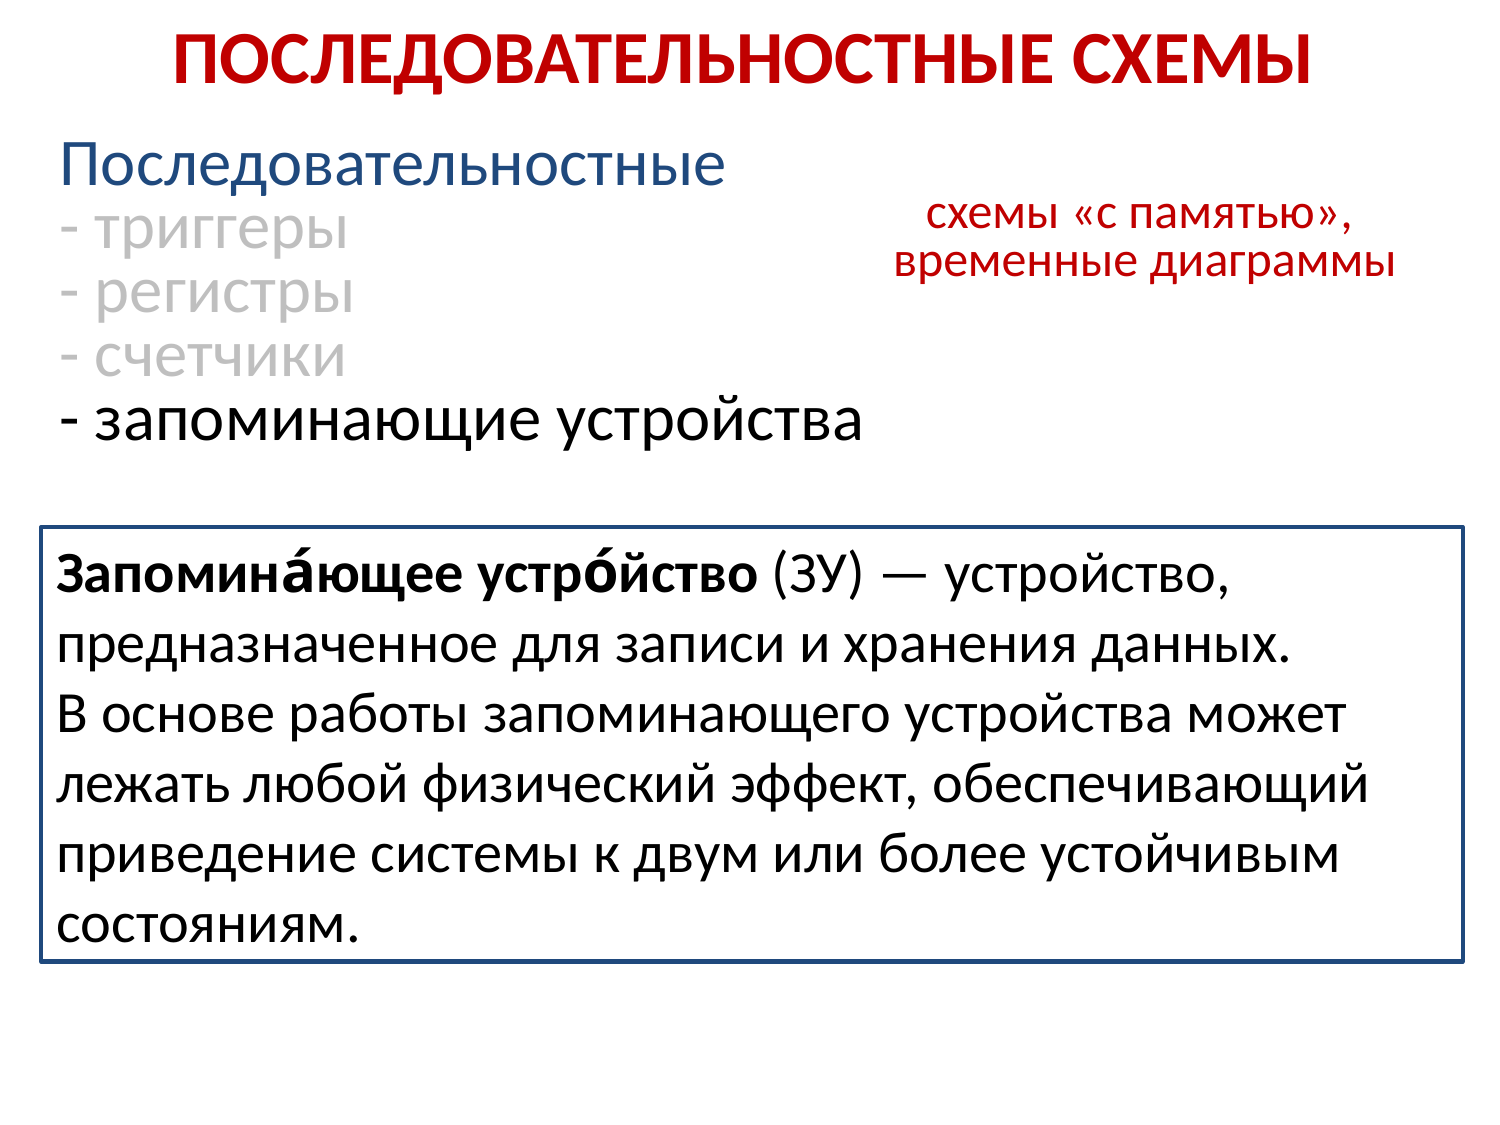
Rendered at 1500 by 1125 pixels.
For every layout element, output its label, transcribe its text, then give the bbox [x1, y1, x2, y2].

text_box схемы «с памятью», временные диаграммы [878, 182, 1412, 294]
title ПОСЛЕДОВАТЕЛЬНОСТНЫЕ СХЕМЫ [17, 5, 1471, 102]
text_box Последовательностные - триггеры - регистры - счетчики - запоминающие устройства [44, 126, 881, 461]
text_box Запомина́ющее устро́йство (ЗУ) — устройство, предназначенное для записи и хранения данных. В основе работы запоминающего устройства может лежать любой физический эффект, обеспечивающий приведение системы к двум или более устойчивым состояниям. [41, 527, 1463, 962]
